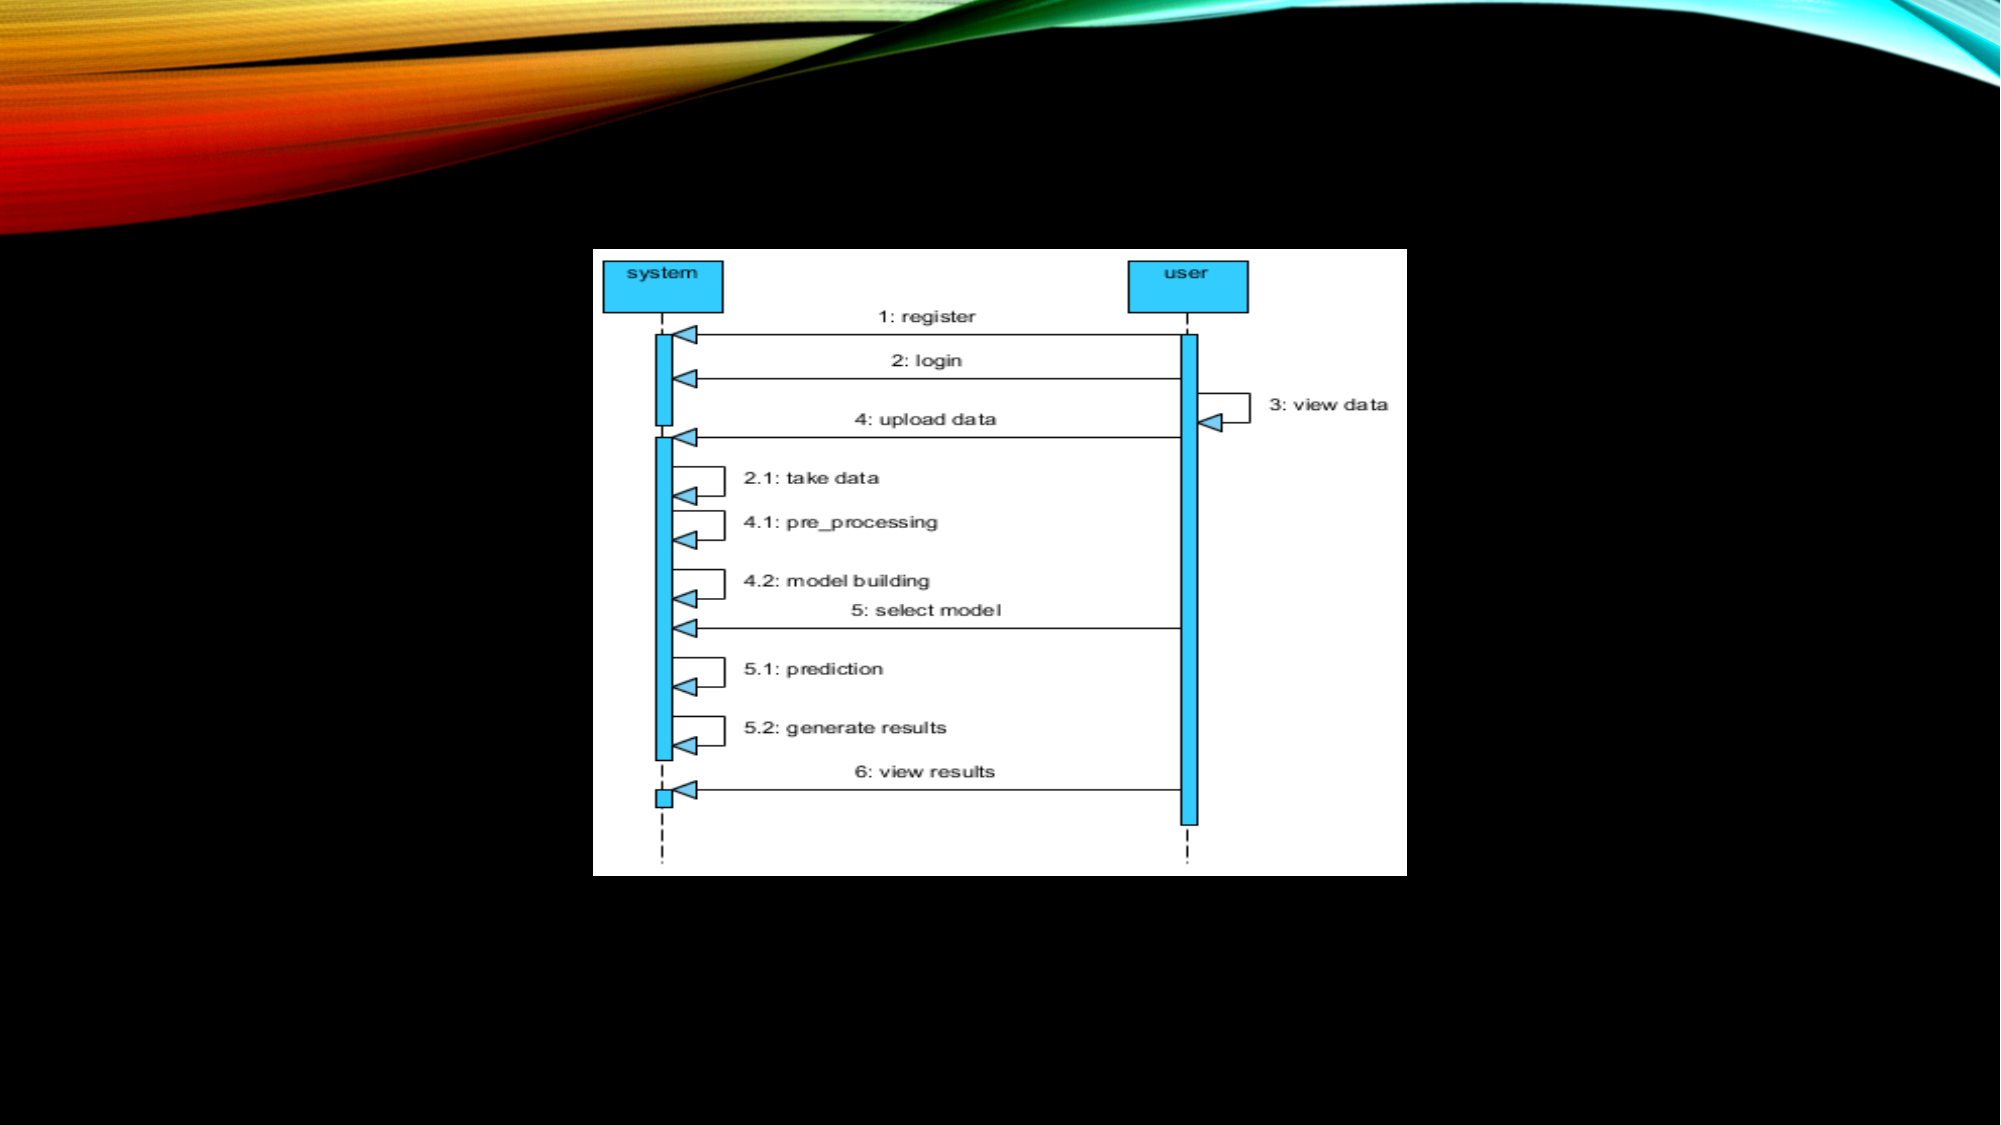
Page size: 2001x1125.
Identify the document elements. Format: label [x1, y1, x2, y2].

picture [593, 248, 1407, 876]
picture [0, 0, 2000, 237]
